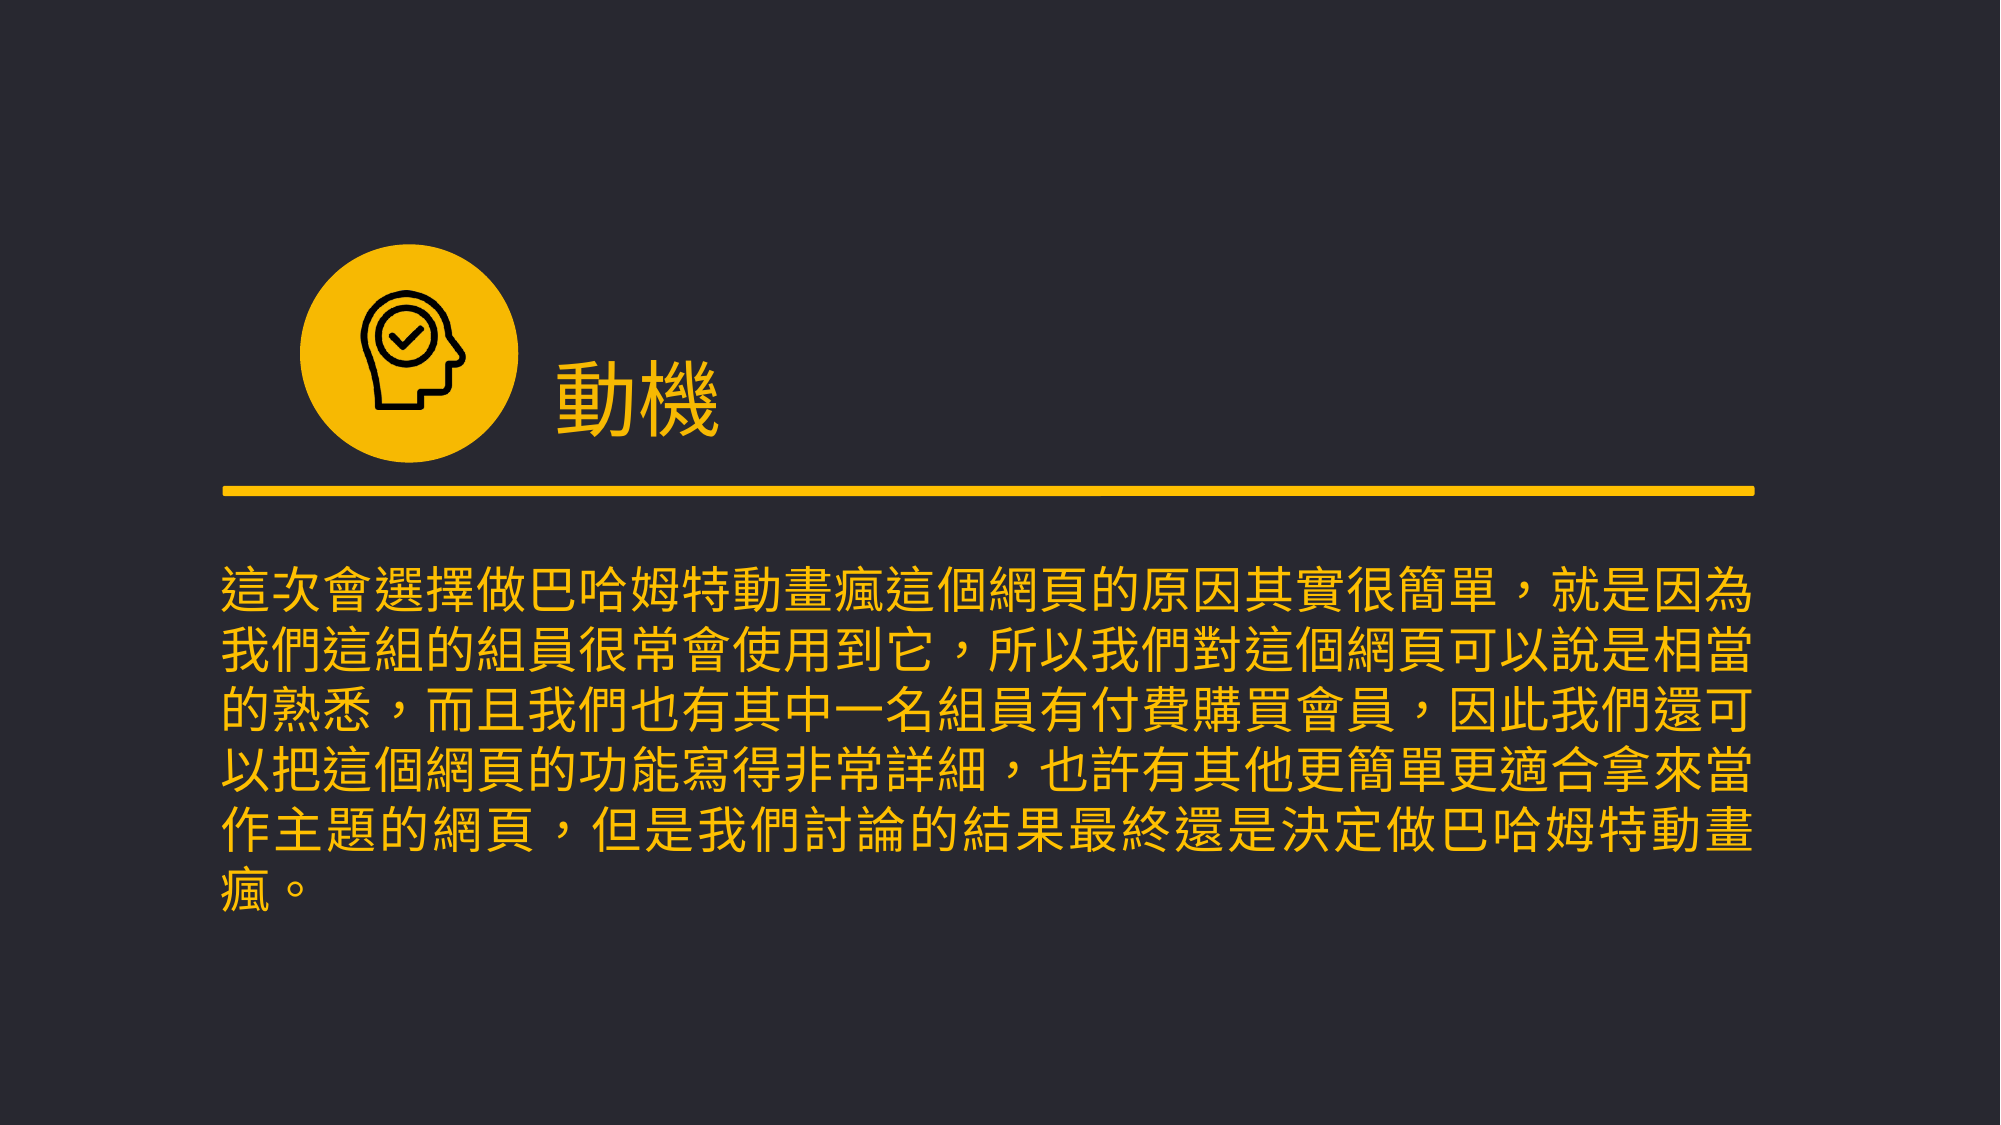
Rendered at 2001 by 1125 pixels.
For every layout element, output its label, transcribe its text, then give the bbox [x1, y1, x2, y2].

text_box 這次會選擇做巴哈姆特動畫瘋這個網頁的原因其實很簡單，就是因為我們這組的組員很常會使用到它，所以我們對這個網頁可以說是相當的熟悉，而且我們也有其中一名組員有付費購買會員，因此我們還可以把這個網頁的功能寫得非常詳細，也許有其他更簡單更適合拿來當作主題的網頁，但是我們討論的結果最終還是決定做巴哈姆特動畫瘋。 [205, 550, 1770, 926]
picture [360, 289, 466, 410]
text_box [222, 485, 1755, 497]
text_box [298, 243, 520, 464]
text_box 動機 [539, 339, 778, 455]
